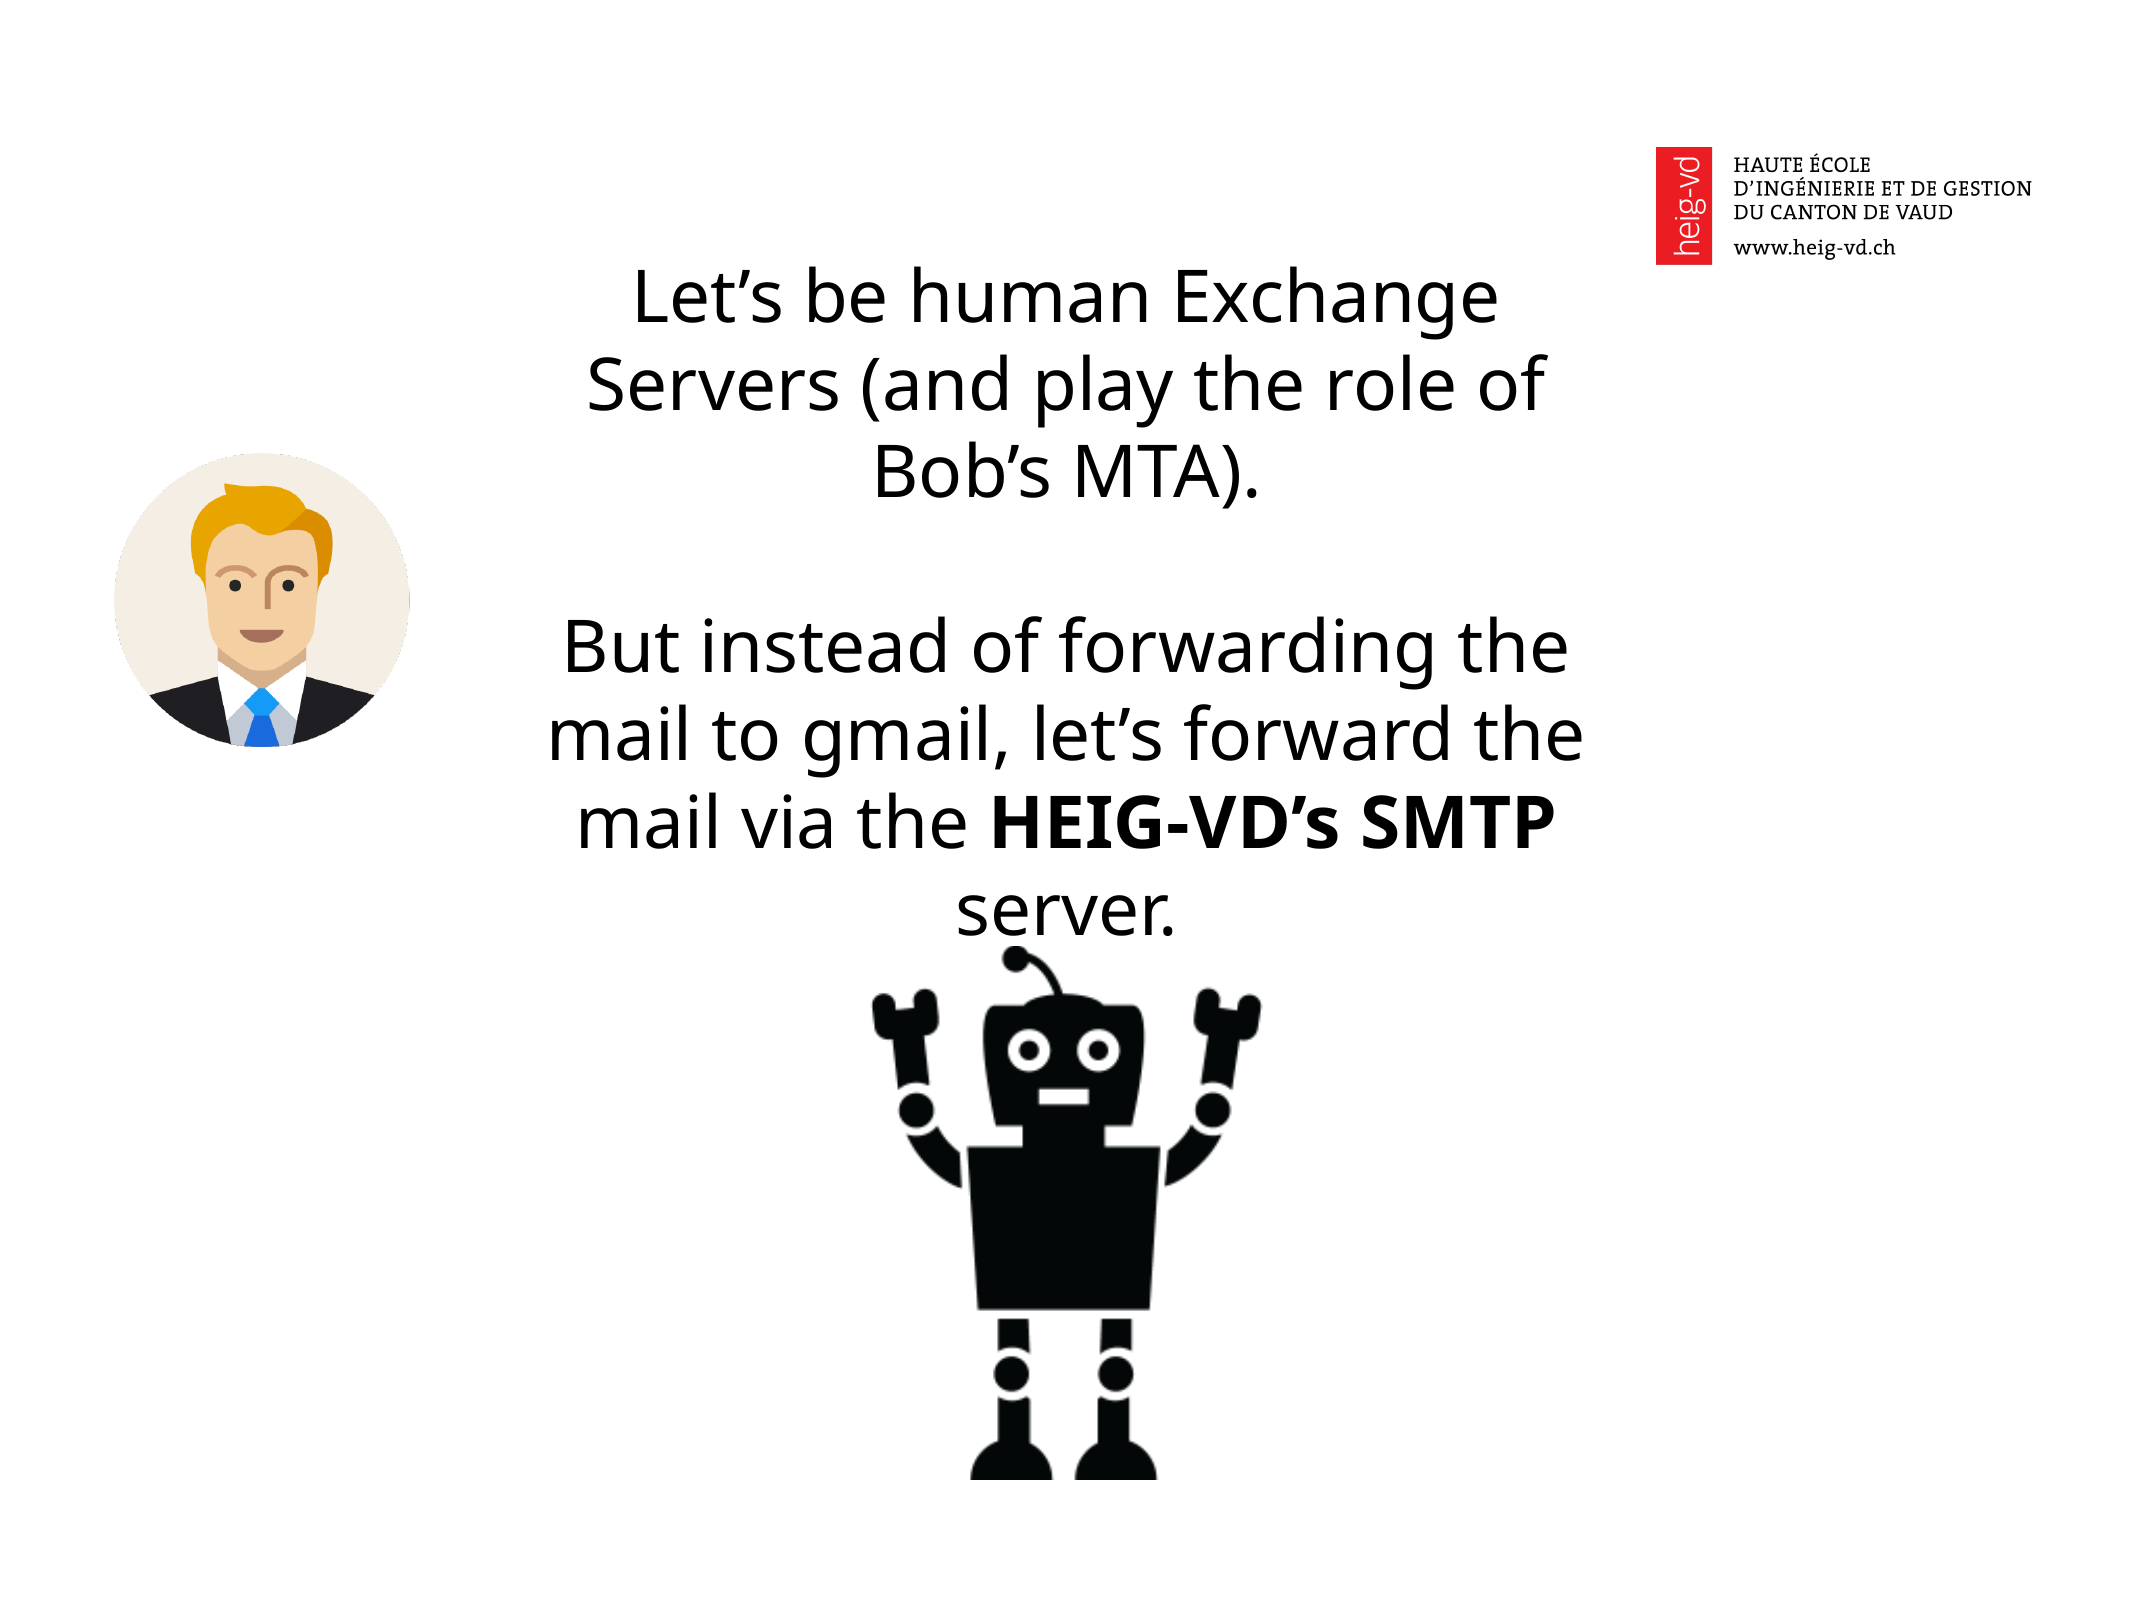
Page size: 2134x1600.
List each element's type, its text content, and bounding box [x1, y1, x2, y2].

text_box Let’s be human Exchange Servers (and play the role of Bob’s MTA). But instead of forwarding the mail to gmail, let’s forward the mail via the HEIG-VD’s SMTP server. [517, 241, 1616, 959]
picture [1656, 147, 2043, 265]
picture [799, 945, 1334, 1480]
picture [114, 453, 412, 747]
